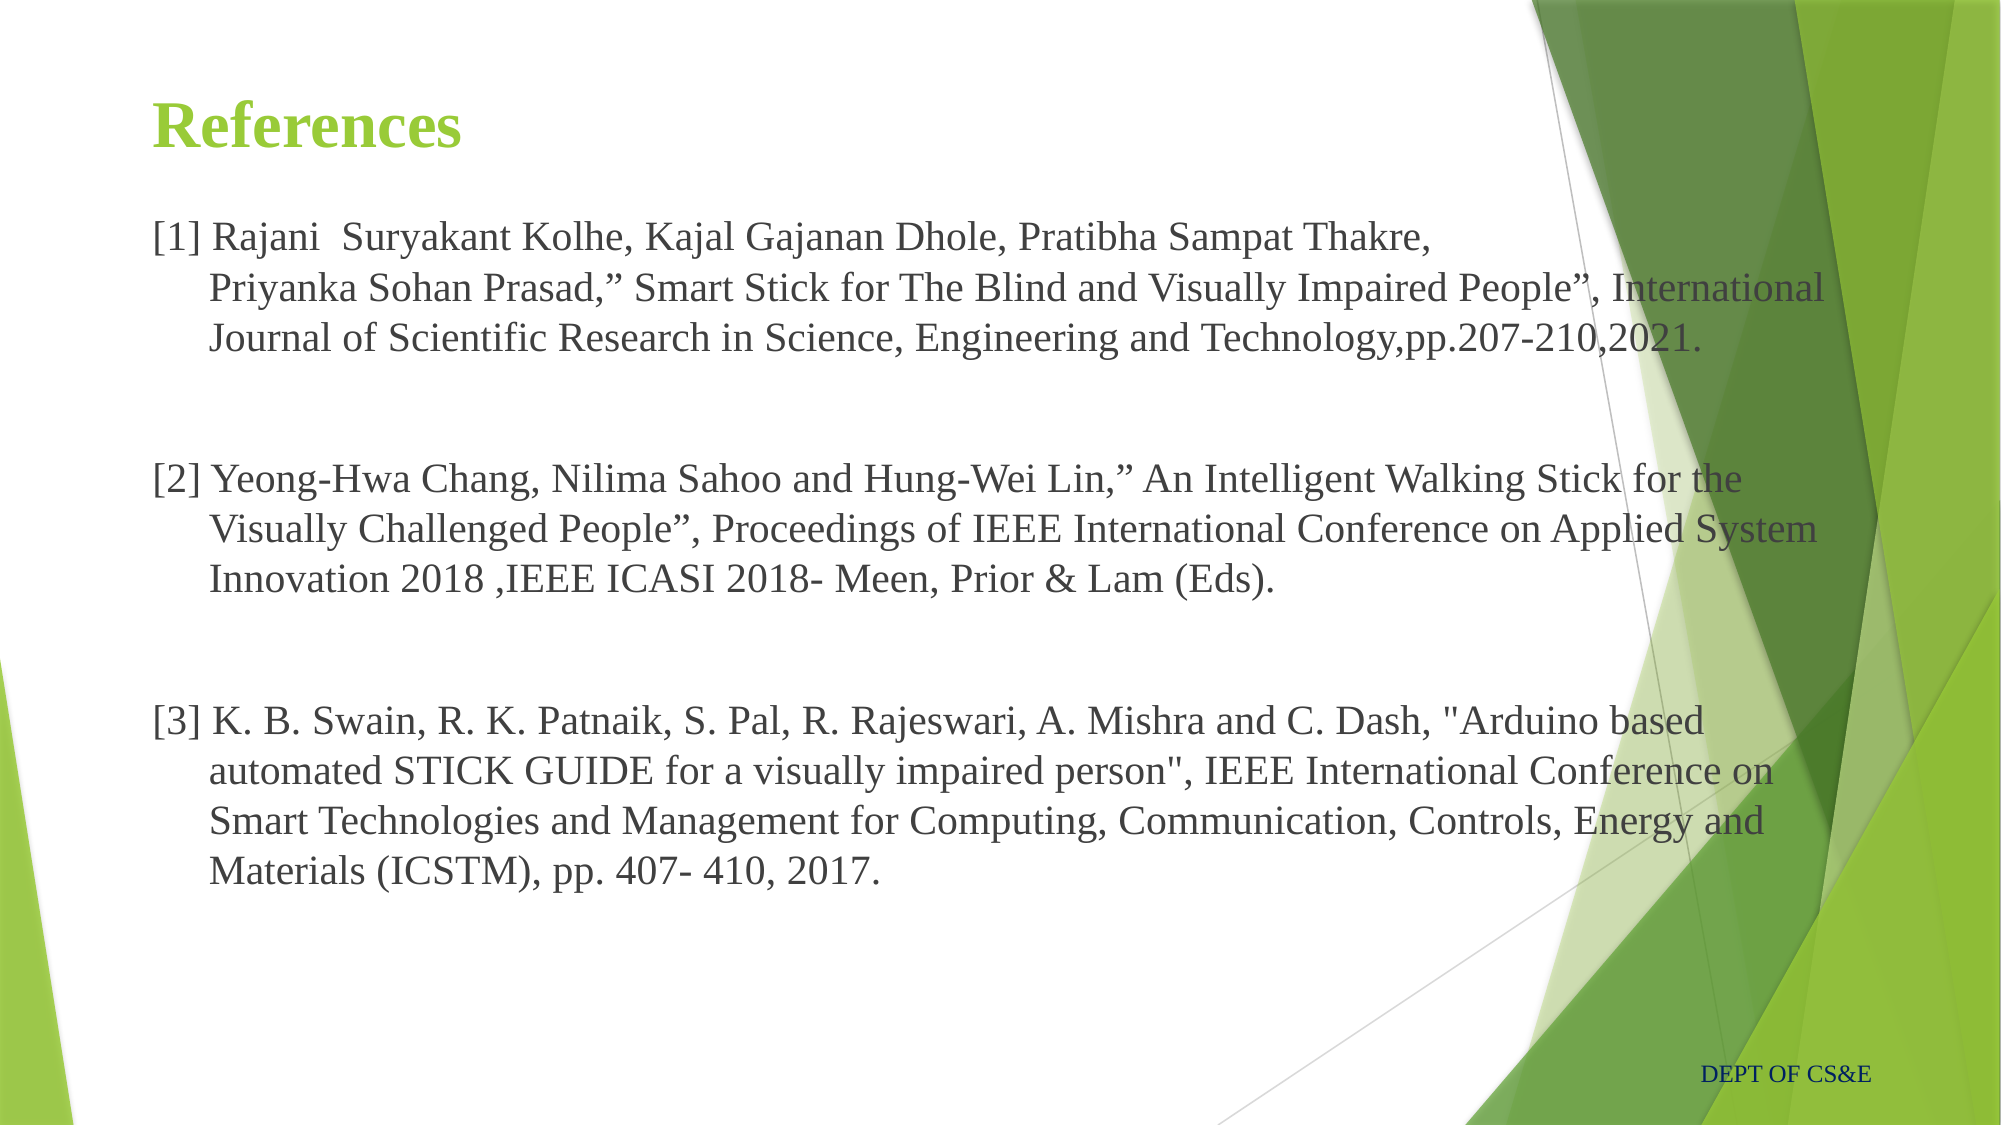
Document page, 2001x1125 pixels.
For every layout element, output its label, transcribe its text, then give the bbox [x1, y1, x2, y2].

list [1] Rajani Suryakant Kolhe, Kajal Gajanan Dhole, Pratibha Sampat Thakre, Priyanka Sohan Prasad,” Smart Stick for The Blind and Visually Impaired People”, International Journal of Scientific Research in Science, Engineering and Technology,pp.207-210,2021. [2] Yeong-Hwa Chang, Nilima Sahoo and Hung-Wei Lin,” An Intelligent Walking Stick for the Visually Challenged People”, Proceedings of IEEE International Conference on Applied System Innovation 2018 ,IEEE ICASI 2018- Meen, Prior & Lam (Eds). [3] K. B. Swain, R. K. Patnaik, S. Pal, R. Rajeswari, A. Mishra and C. Dash, "Arduino based automated STICK GUIDE for a visually impaired person", IEEE International Conference on Smart Technologies and Management for Computing, Communication, Controls, Energy and Materials (ICSTM), pp. 407- 410, 2017. [137, 201, 1863, 995]
text_box DEPT OF CS&E [1685, 1046, 1986, 1099]
title References [137, 73, 1863, 195]
